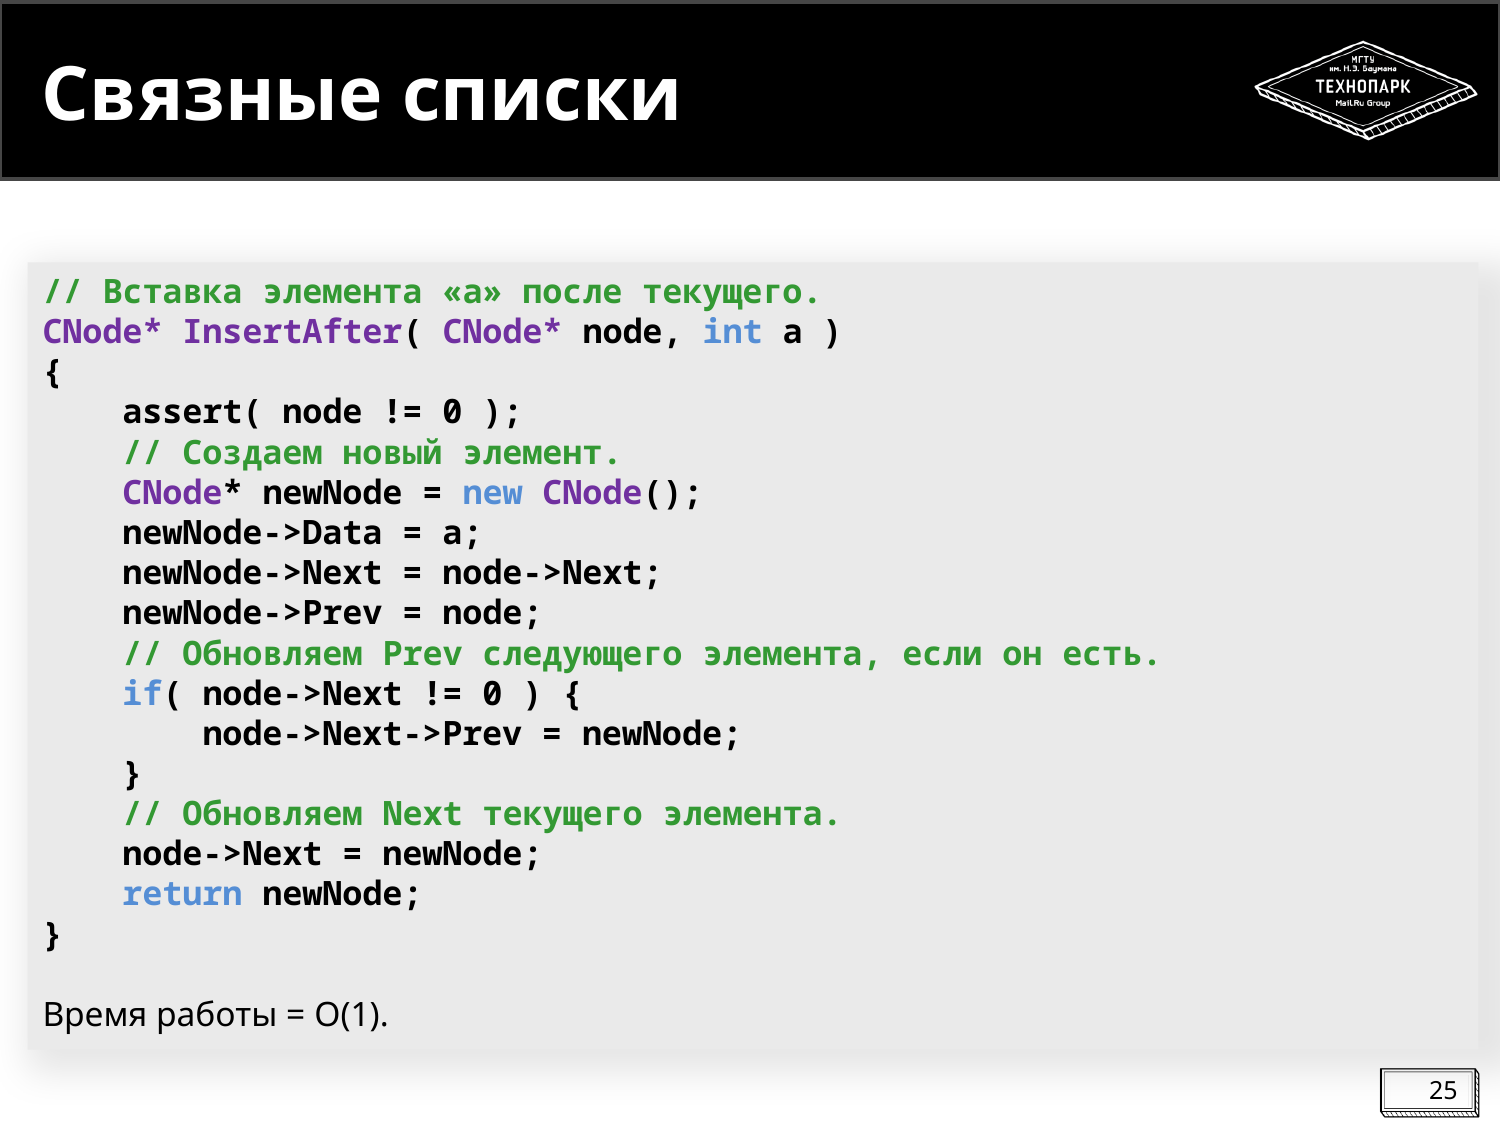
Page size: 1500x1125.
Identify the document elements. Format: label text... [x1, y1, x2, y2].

list // Вставка элемента «a» после текущего. СNode* InsertAfter( CNode* node, int a ) { assert( node != 0 ); // Создаем новый элемент. CNode* newNode = new CNode(); newNode->Data = a; newNode->Next = node->Next; newNode->Prev = node; // Обновляем Prev следующего элемента, если он есть. if( node->Next != 0 ) { node->Next->Prev = newNode; } // Обновляем Next текущего элемента. node->Next = newNode; return newNode; } Время работы = O(1). [27, 262, 1475, 1050]
picture [1366, 1060, 1495, 1125]
title Связные списки [26, 15, 1250, 166]
picture [1250, 19, 1492, 162]
slide_number 25 [1130, 1069, 1473, 1114]
